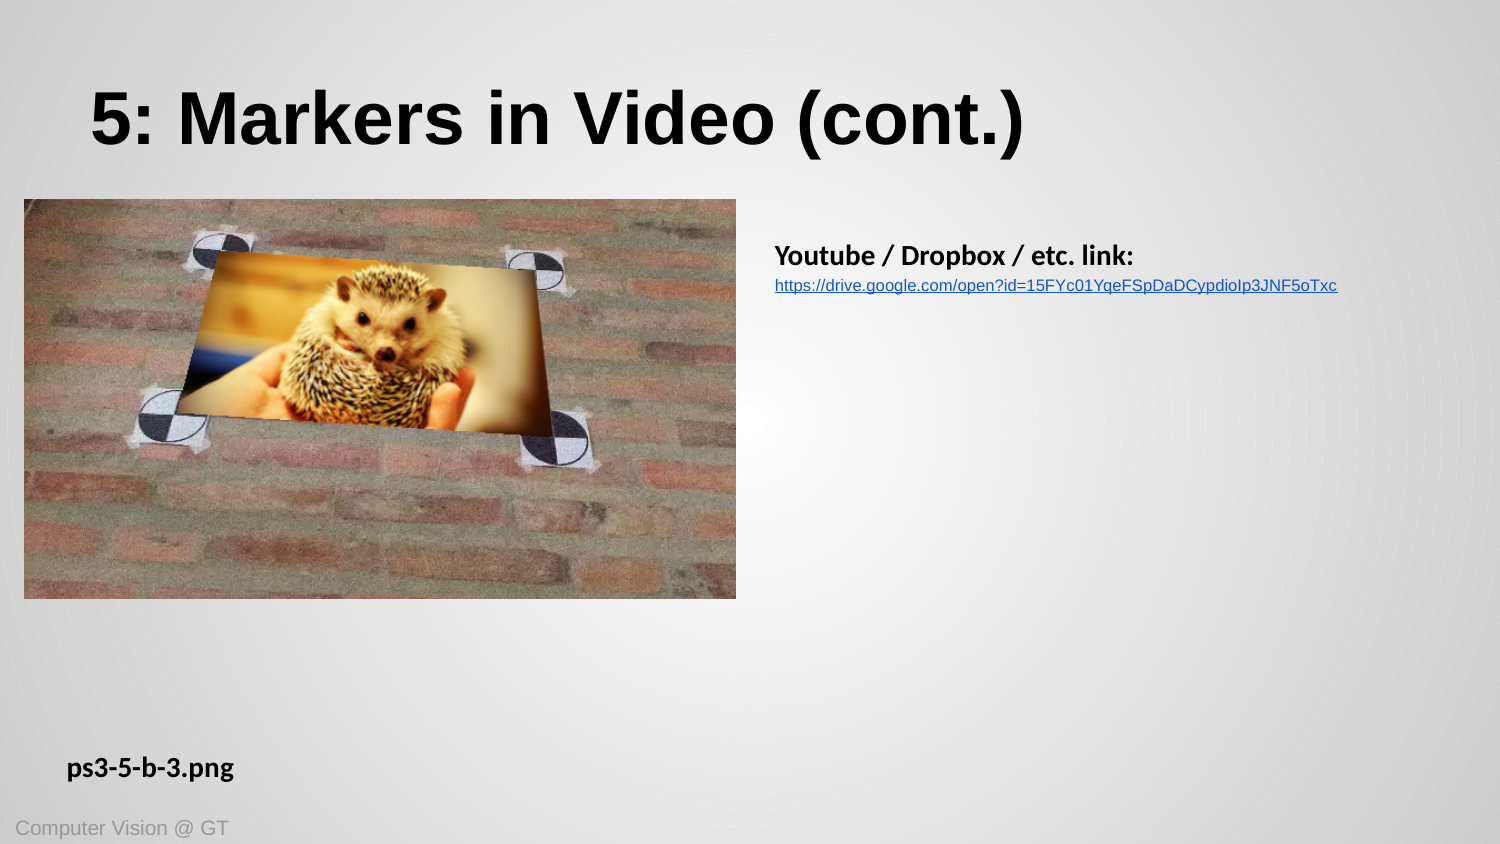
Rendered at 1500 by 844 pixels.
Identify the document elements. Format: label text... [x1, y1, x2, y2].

text_box ps3-5-b-3.png [51, 728, 761, 811]
picture [24, 199, 736, 600]
text_box Computer Vision @ GT [0, 811, 422, 844]
title 5: Markers in Video (cont.) [75, 33, 1425, 175]
text_box Youtube / Dropbox / etc. link: https://drive.google.com/open?id=15FYc01YqeFSpDaDCypdioIp3JNF5oTxc [760, 216, 1469, 464]
